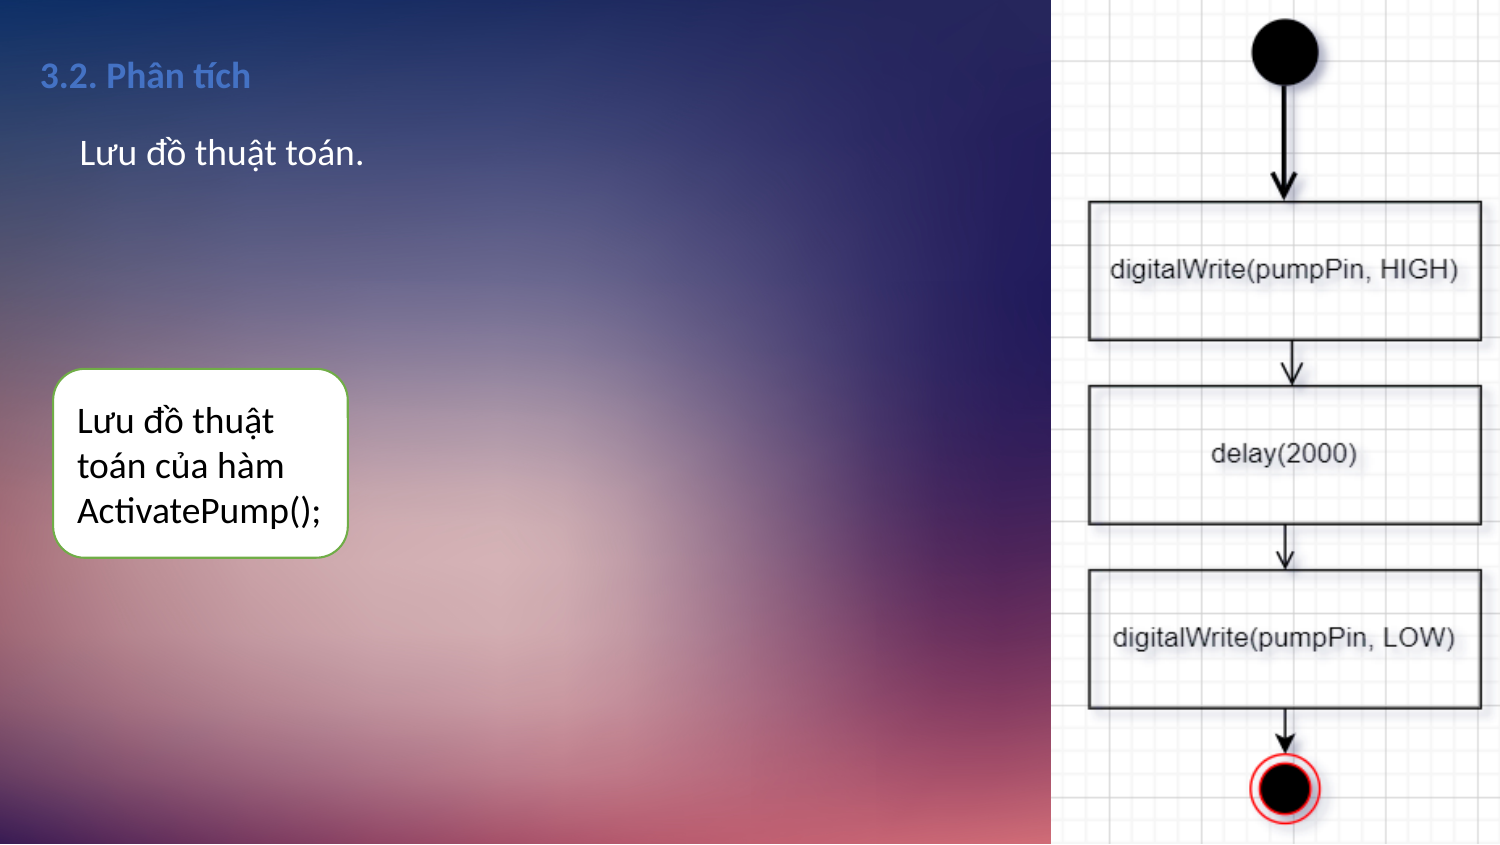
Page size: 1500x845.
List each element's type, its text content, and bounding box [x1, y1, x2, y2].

picture [0, 0, 1500, 844]
text_box Lưu đồ thuật toán của hàm ActivatePump(); [52, 367, 349, 559]
text_box Lưu đồ thuật toán. [64, 120, 402, 181]
text_box 3.2. Phân tích [25, 43, 266, 104]
